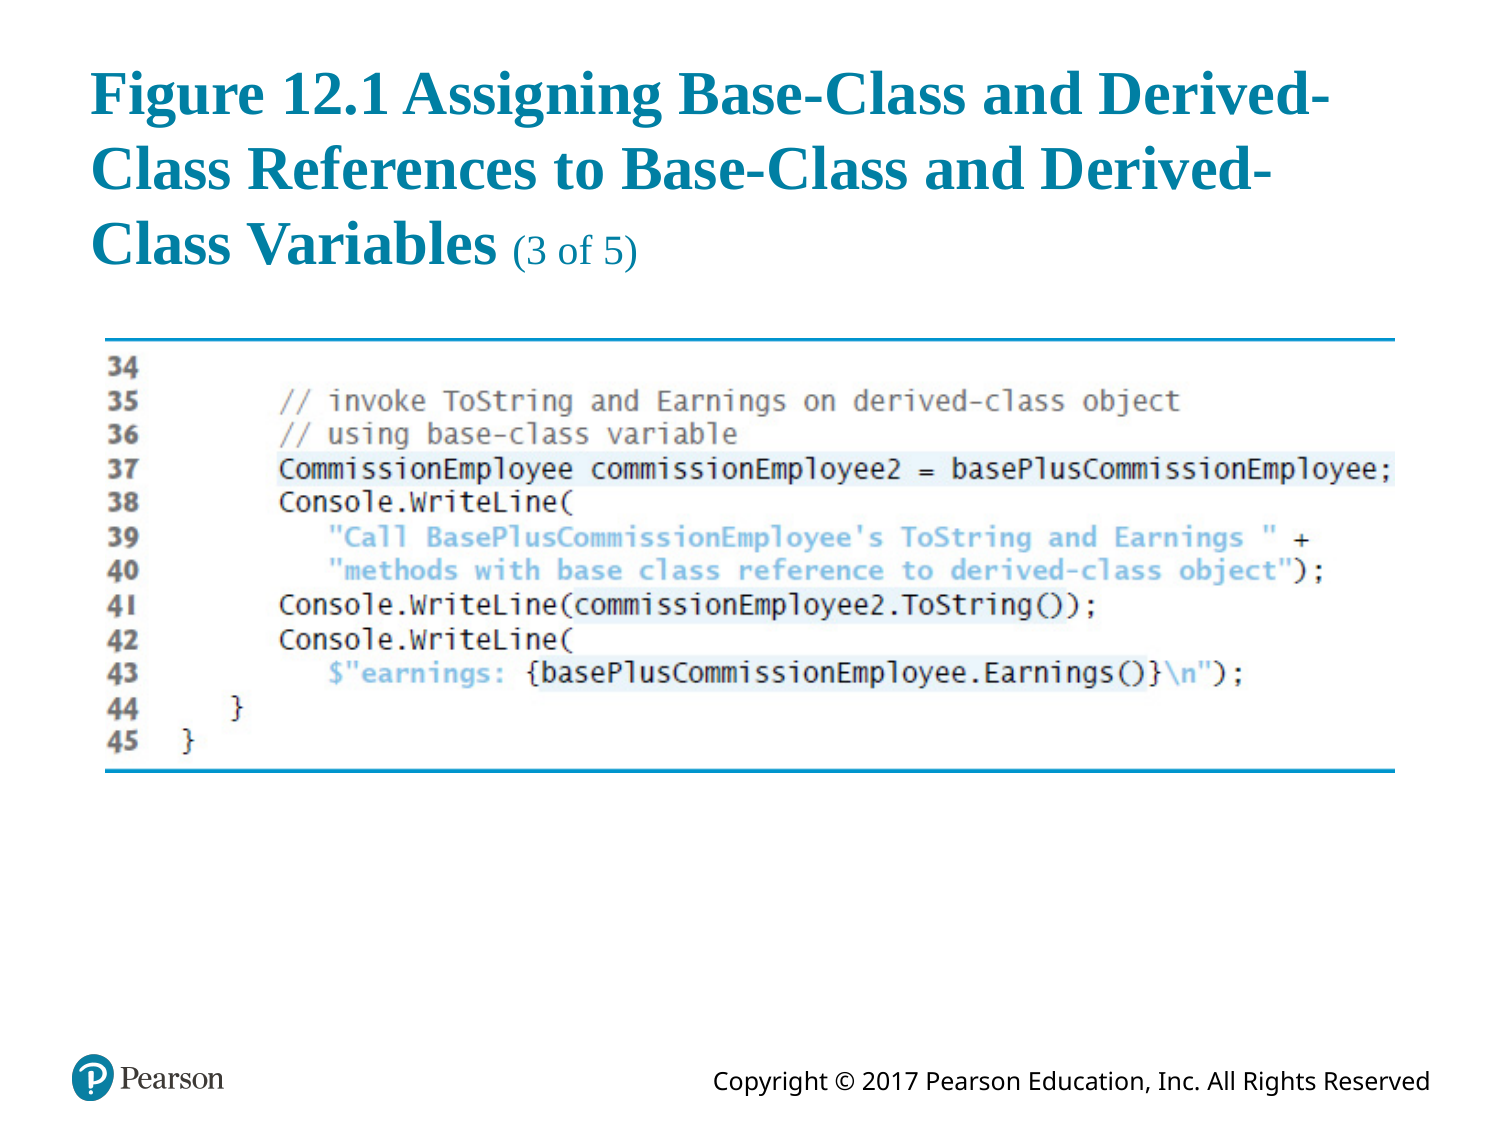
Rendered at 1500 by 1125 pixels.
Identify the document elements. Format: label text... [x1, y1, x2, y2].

picture [72, 1054, 88, 1070]
picture [105, 341, 1395, 769]
picture [80, 1063, 106, 1088]
picture [98, 1054, 224, 1101]
title Figure 12.1 Assigning Base-Class and Derived-Class References to Base-Class and Derived-Class Variables (3 of 5) [75, 37, 1425, 281]
picture [72, 1087, 83, 1101]
